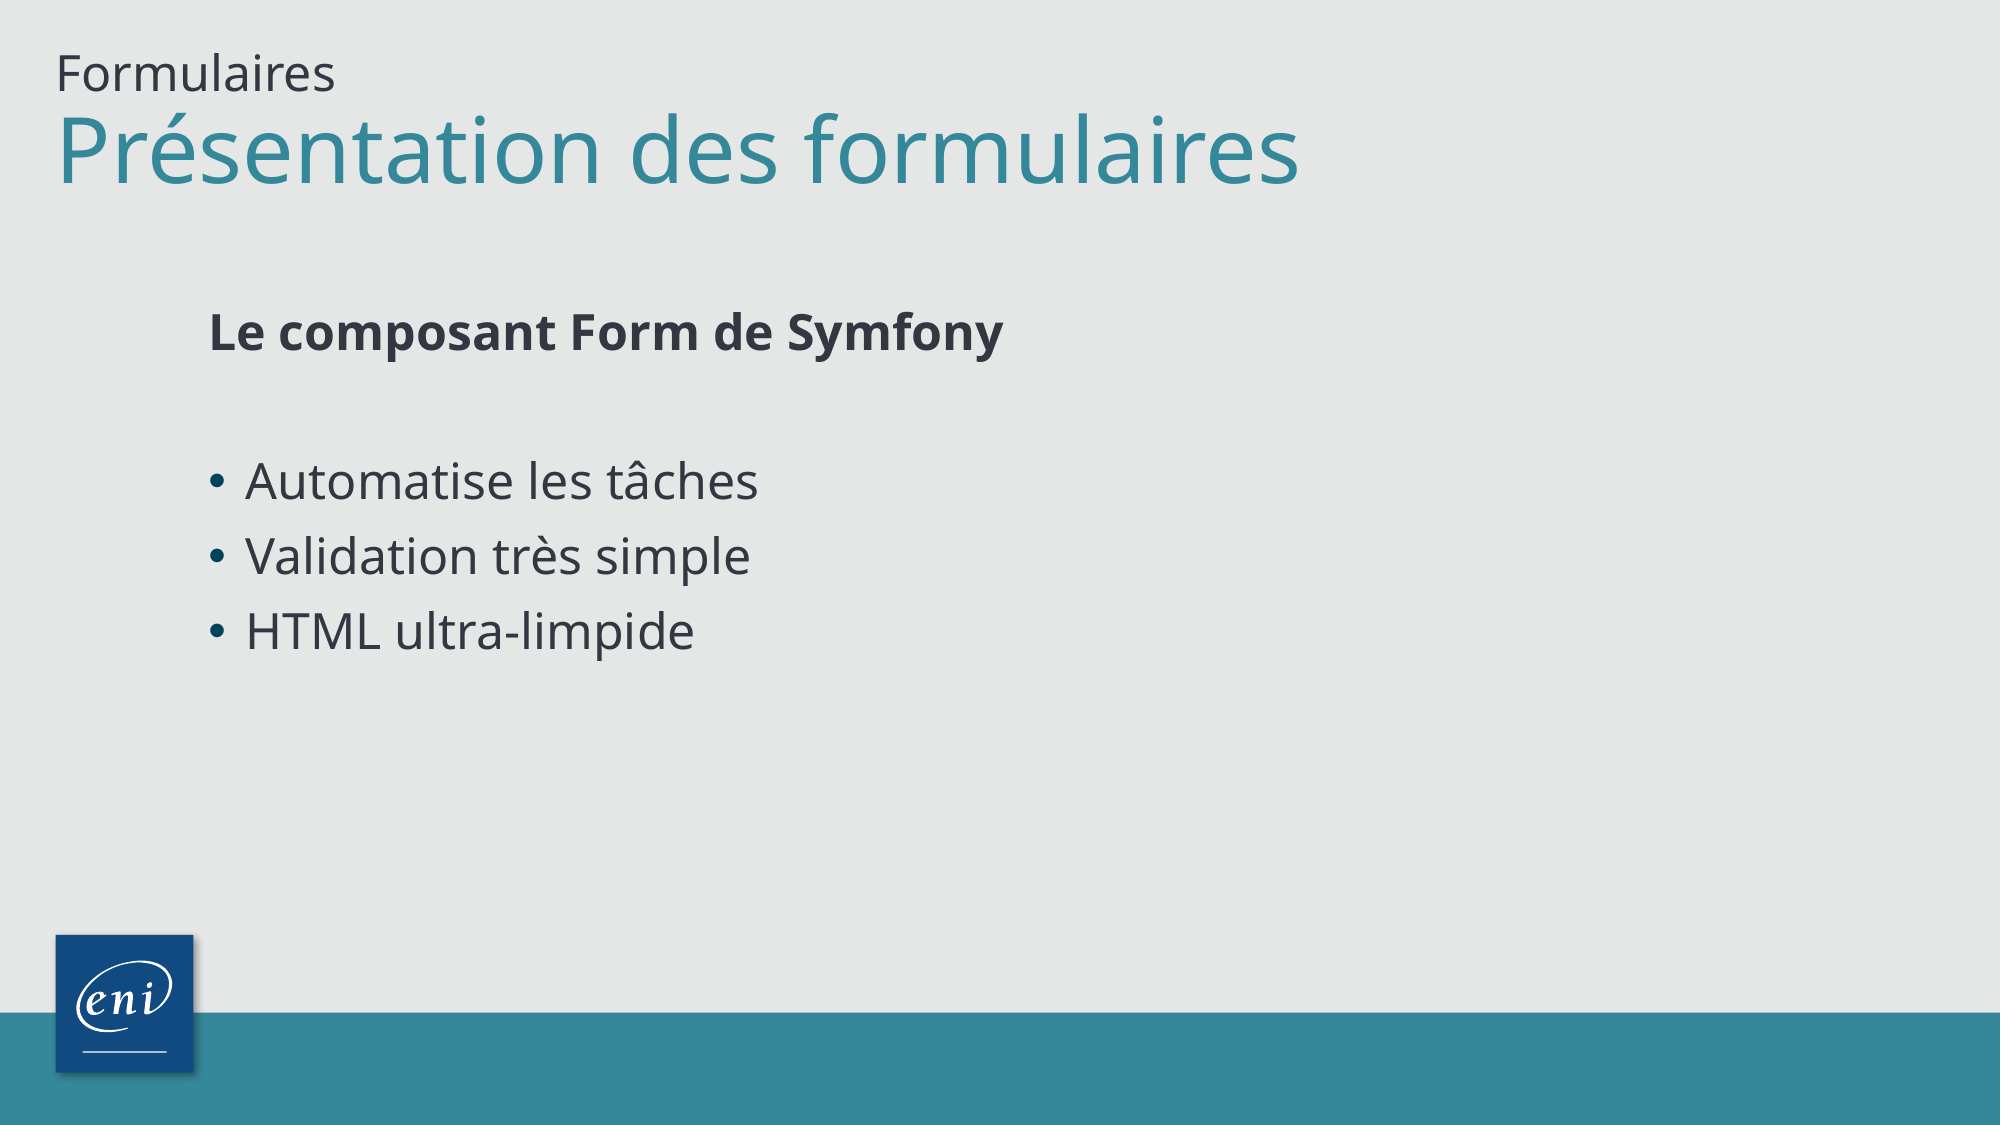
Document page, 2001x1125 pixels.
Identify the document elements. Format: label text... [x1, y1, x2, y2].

list Formulaires [55, 31, 1952, 103]
title Présentation des formulaires [55, 104, 1952, 205]
list Le composant Form de Symfony Automatise les tâches Validation très simple HTML ultra-limpide [193, 299, 1952, 571]
